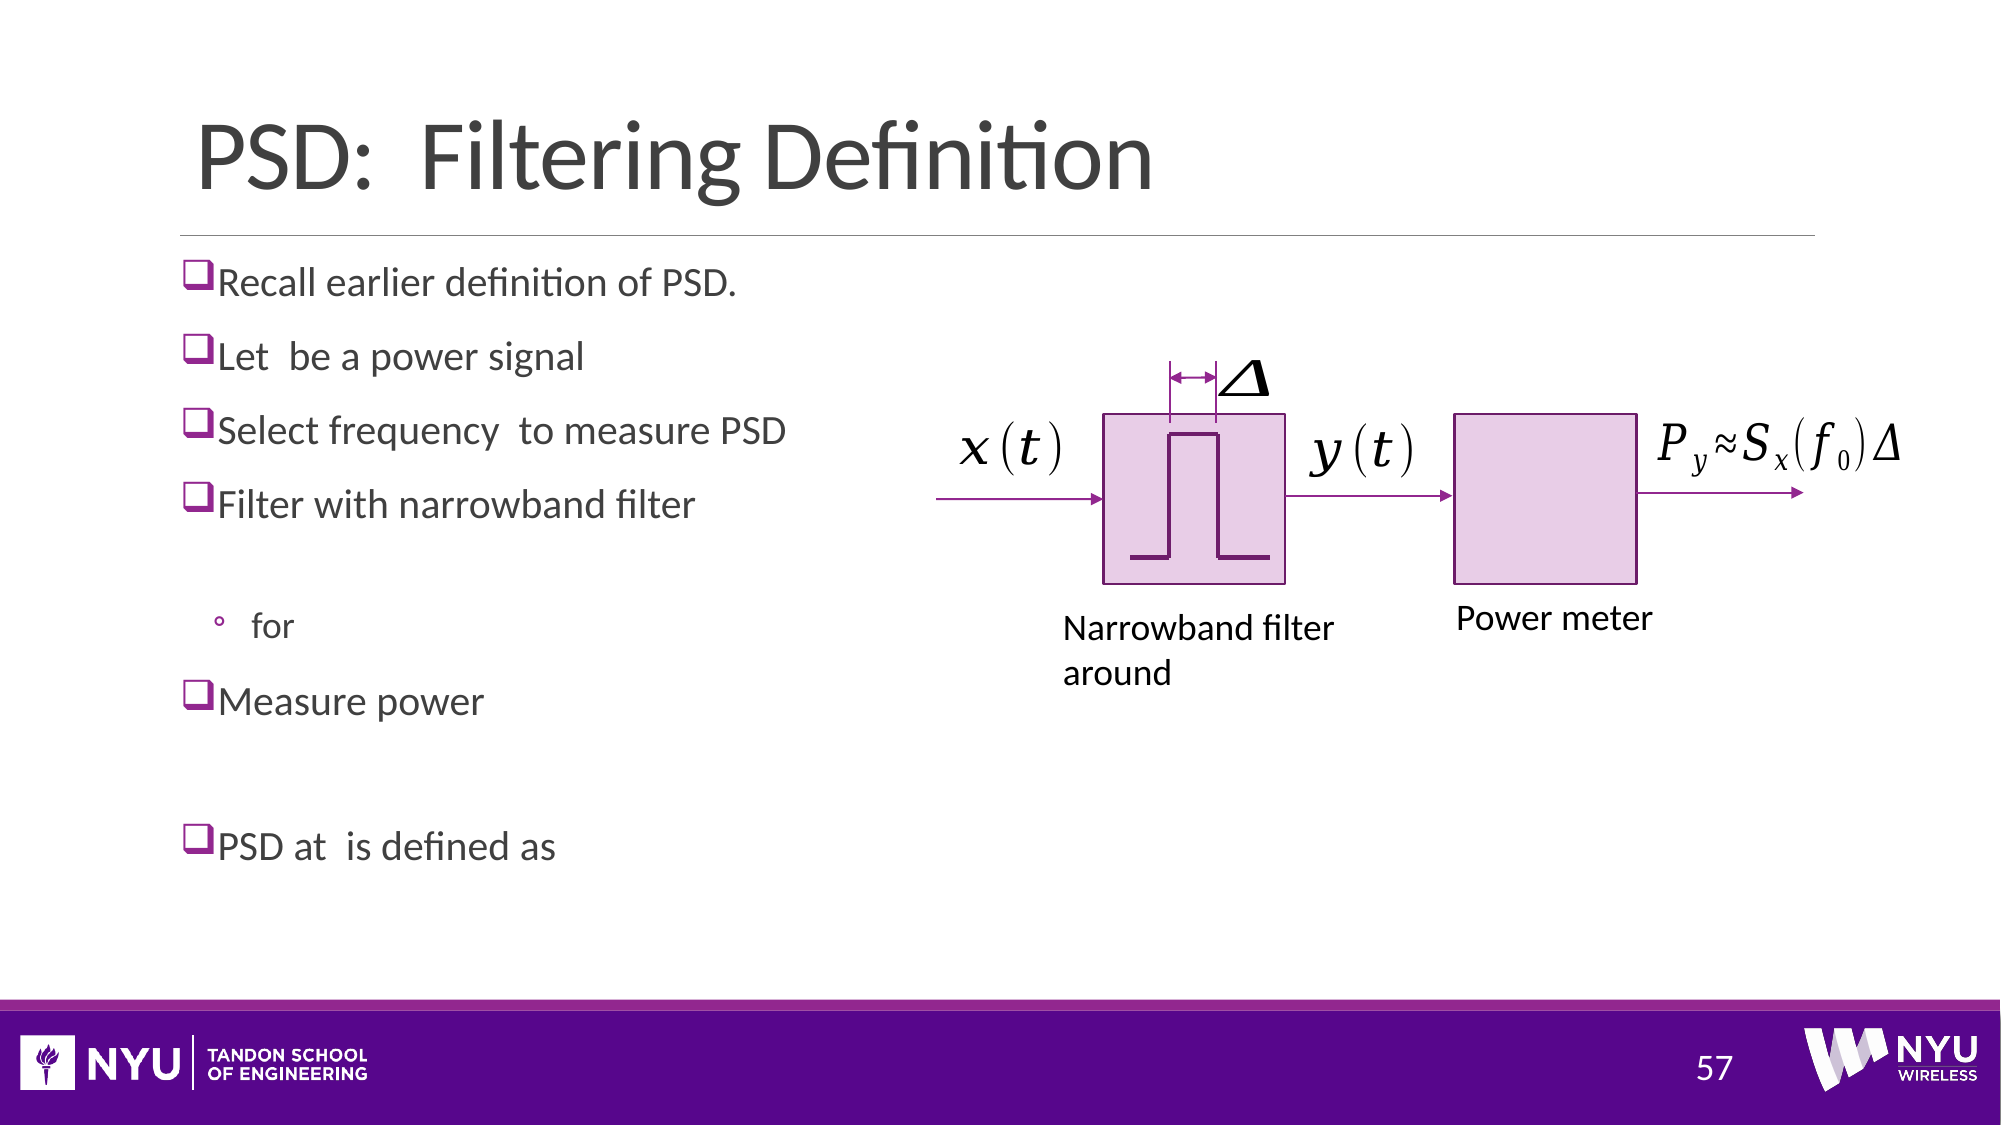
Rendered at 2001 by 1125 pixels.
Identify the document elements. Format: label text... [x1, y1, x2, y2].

slide_number 57 [1533, 1035, 1749, 1096]
text_box Power meter [1441, 585, 1675, 646]
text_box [1129, 433, 1271, 559]
title PSD: Filtering Definition [180, 47, 1830, 218]
text_box [1102, 413, 1286, 585]
text_box [1453, 413, 1638, 585]
